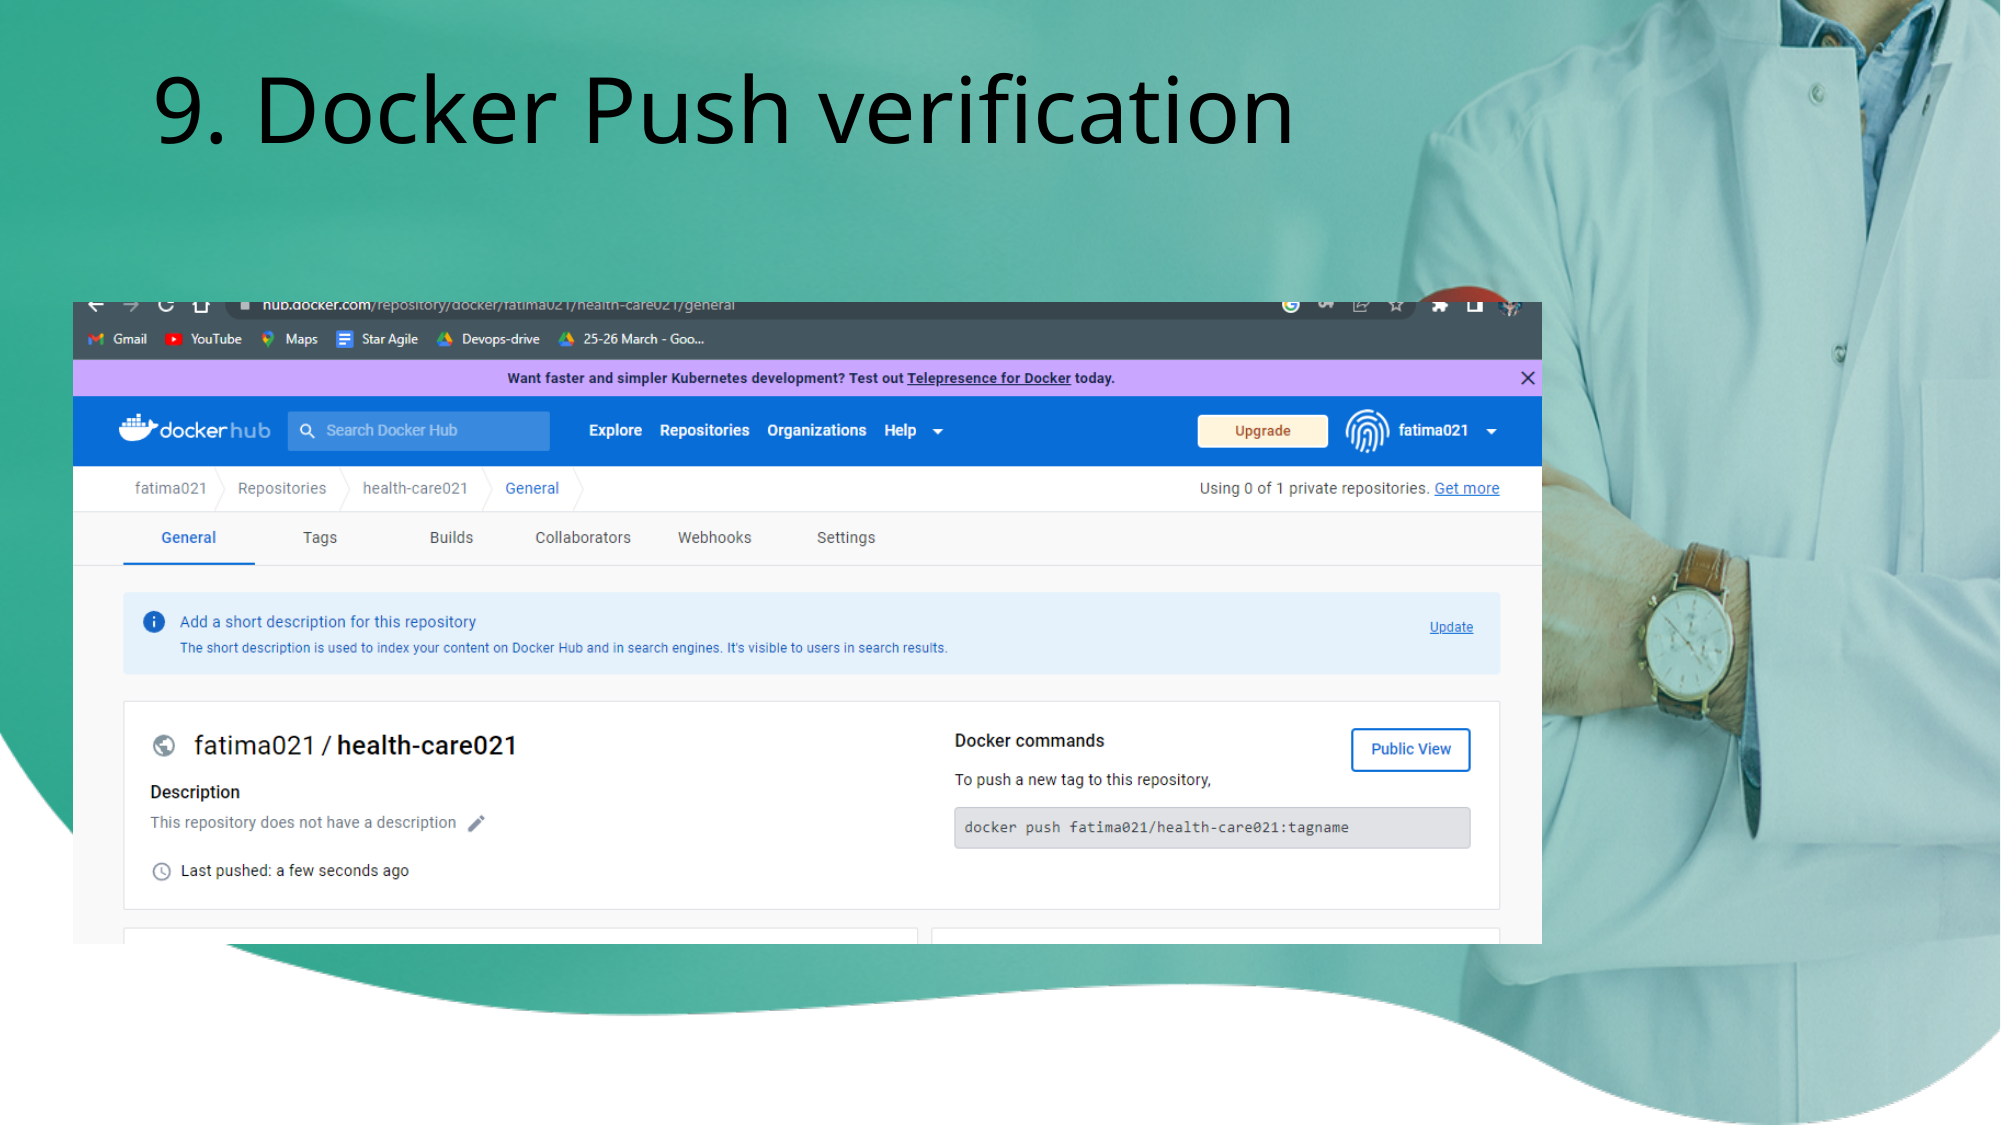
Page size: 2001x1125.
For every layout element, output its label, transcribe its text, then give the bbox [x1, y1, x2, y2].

picture [0, 0, 2001, 1125]
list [73, 302, 1542, 945]
title 9. Docker Push verification [137, 59, 1863, 278]
